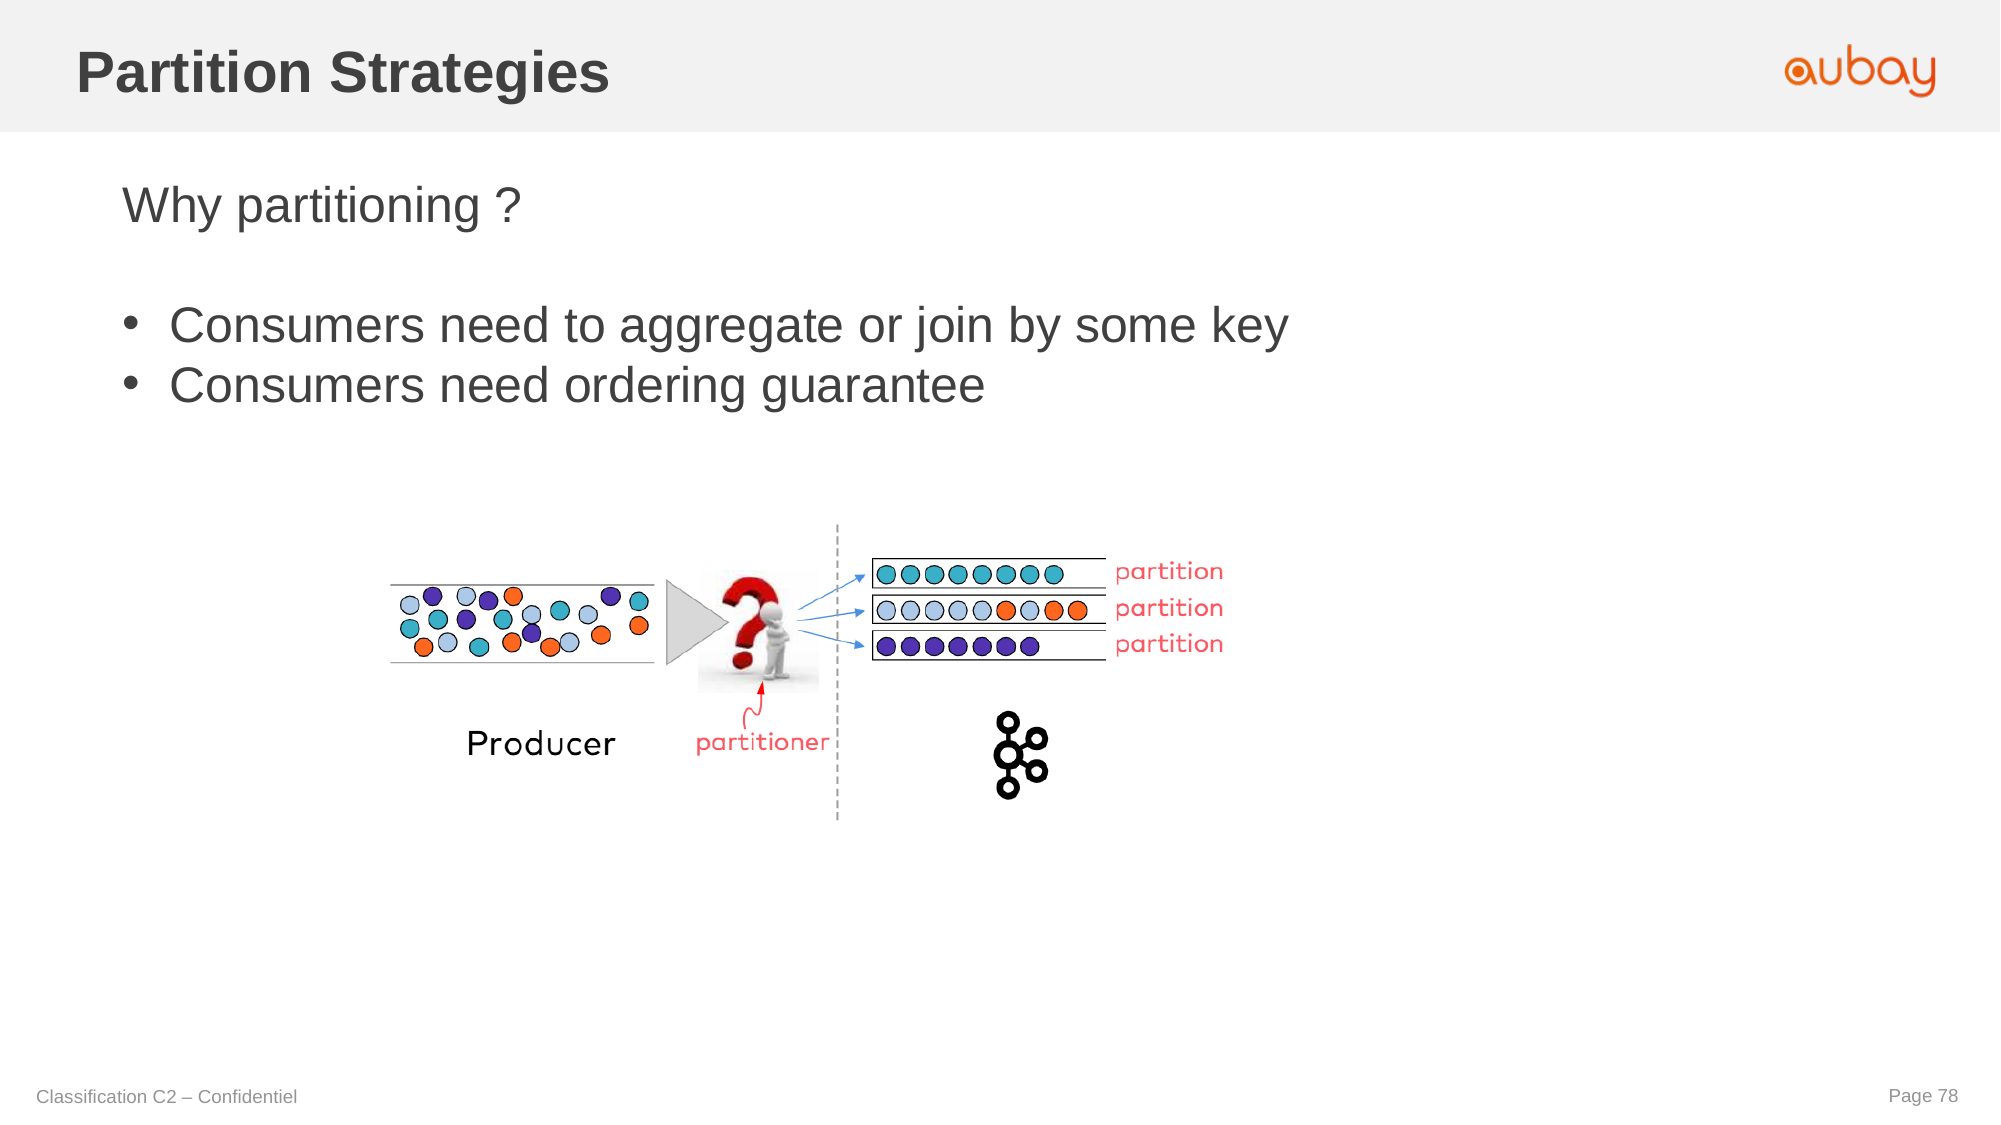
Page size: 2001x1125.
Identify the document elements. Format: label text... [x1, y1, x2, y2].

list Partition Strategies [61, 33, 1720, 115]
text_box Why partitioning ? Consumers need to aggregate or join by some key Consumers need ordering guarantee [108, 165, 1766, 700]
picture [1781, 26, 1939, 116]
picture [327, 514, 1270, 822]
